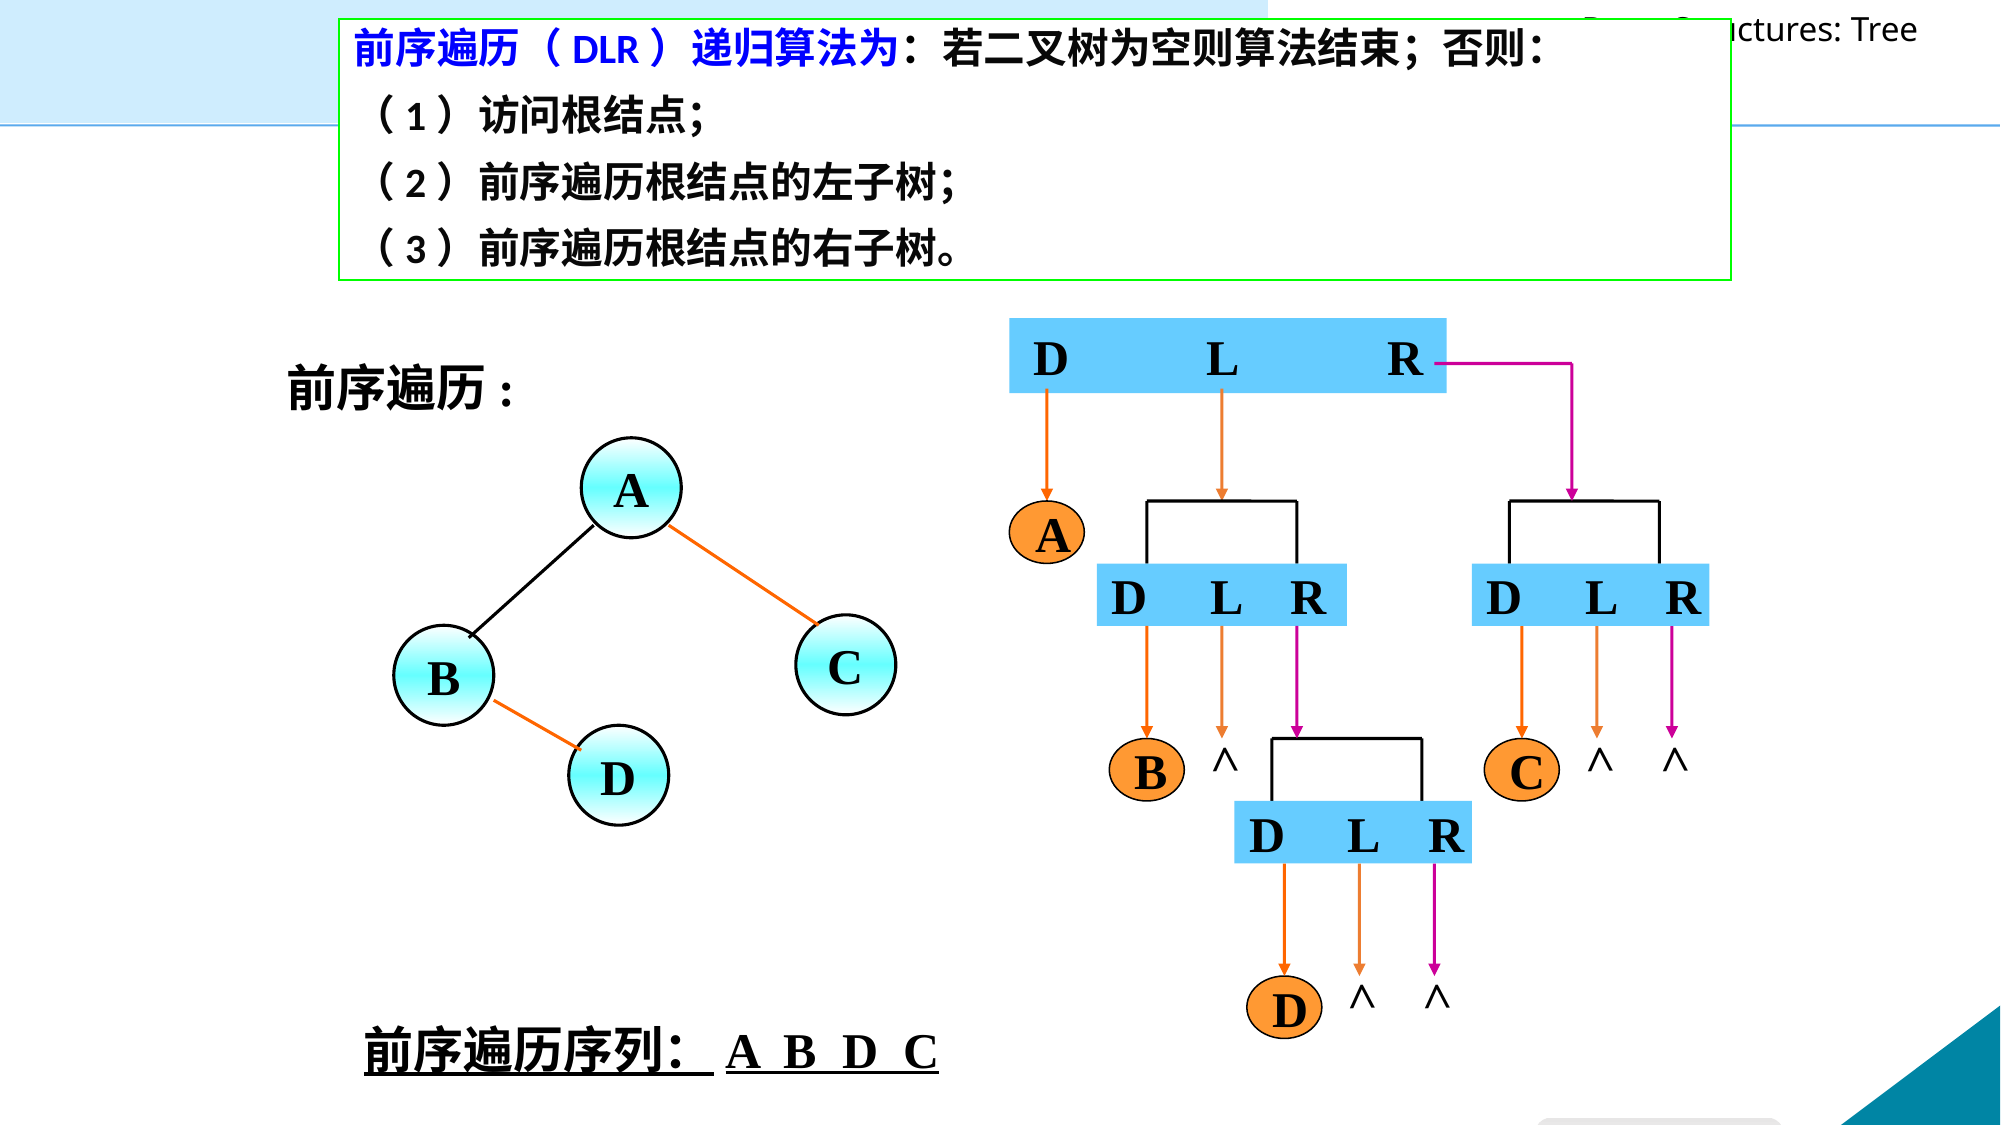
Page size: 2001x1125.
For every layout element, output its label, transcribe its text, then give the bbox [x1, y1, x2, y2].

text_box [1484, 627, 1560, 801]
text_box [1096, 388, 1347, 626]
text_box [1322, 863, 1397, 1026]
text_box 演示 [1537, 1117, 1781, 1125]
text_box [1184, 625, 1260, 789]
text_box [1397, 863, 1472, 1026]
text_box 前序遍历: [271, 348, 531, 424]
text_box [1234, 625, 1472, 864]
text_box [1109, 626, 1185, 801]
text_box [1560, 627, 1635, 789]
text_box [1246, 863, 1322, 1039]
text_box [1635, 627, 1710, 789]
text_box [1434, 363, 1710, 627]
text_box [393, 437, 896, 826]
text_box 前序遍历序列：A B D C [348, 1010, 954, 1086]
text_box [1009, 388, 1085, 564]
text_box 前序遍历（DLR）递归算法为：若二叉树为空则算法结束；否则： （1）访问根结点； （2）前序遍历根结点的左子树； （3）前序遍历根结点的右子树。 [338, 18, 1732, 281]
text_box D L R [1009, 318, 1447, 394]
